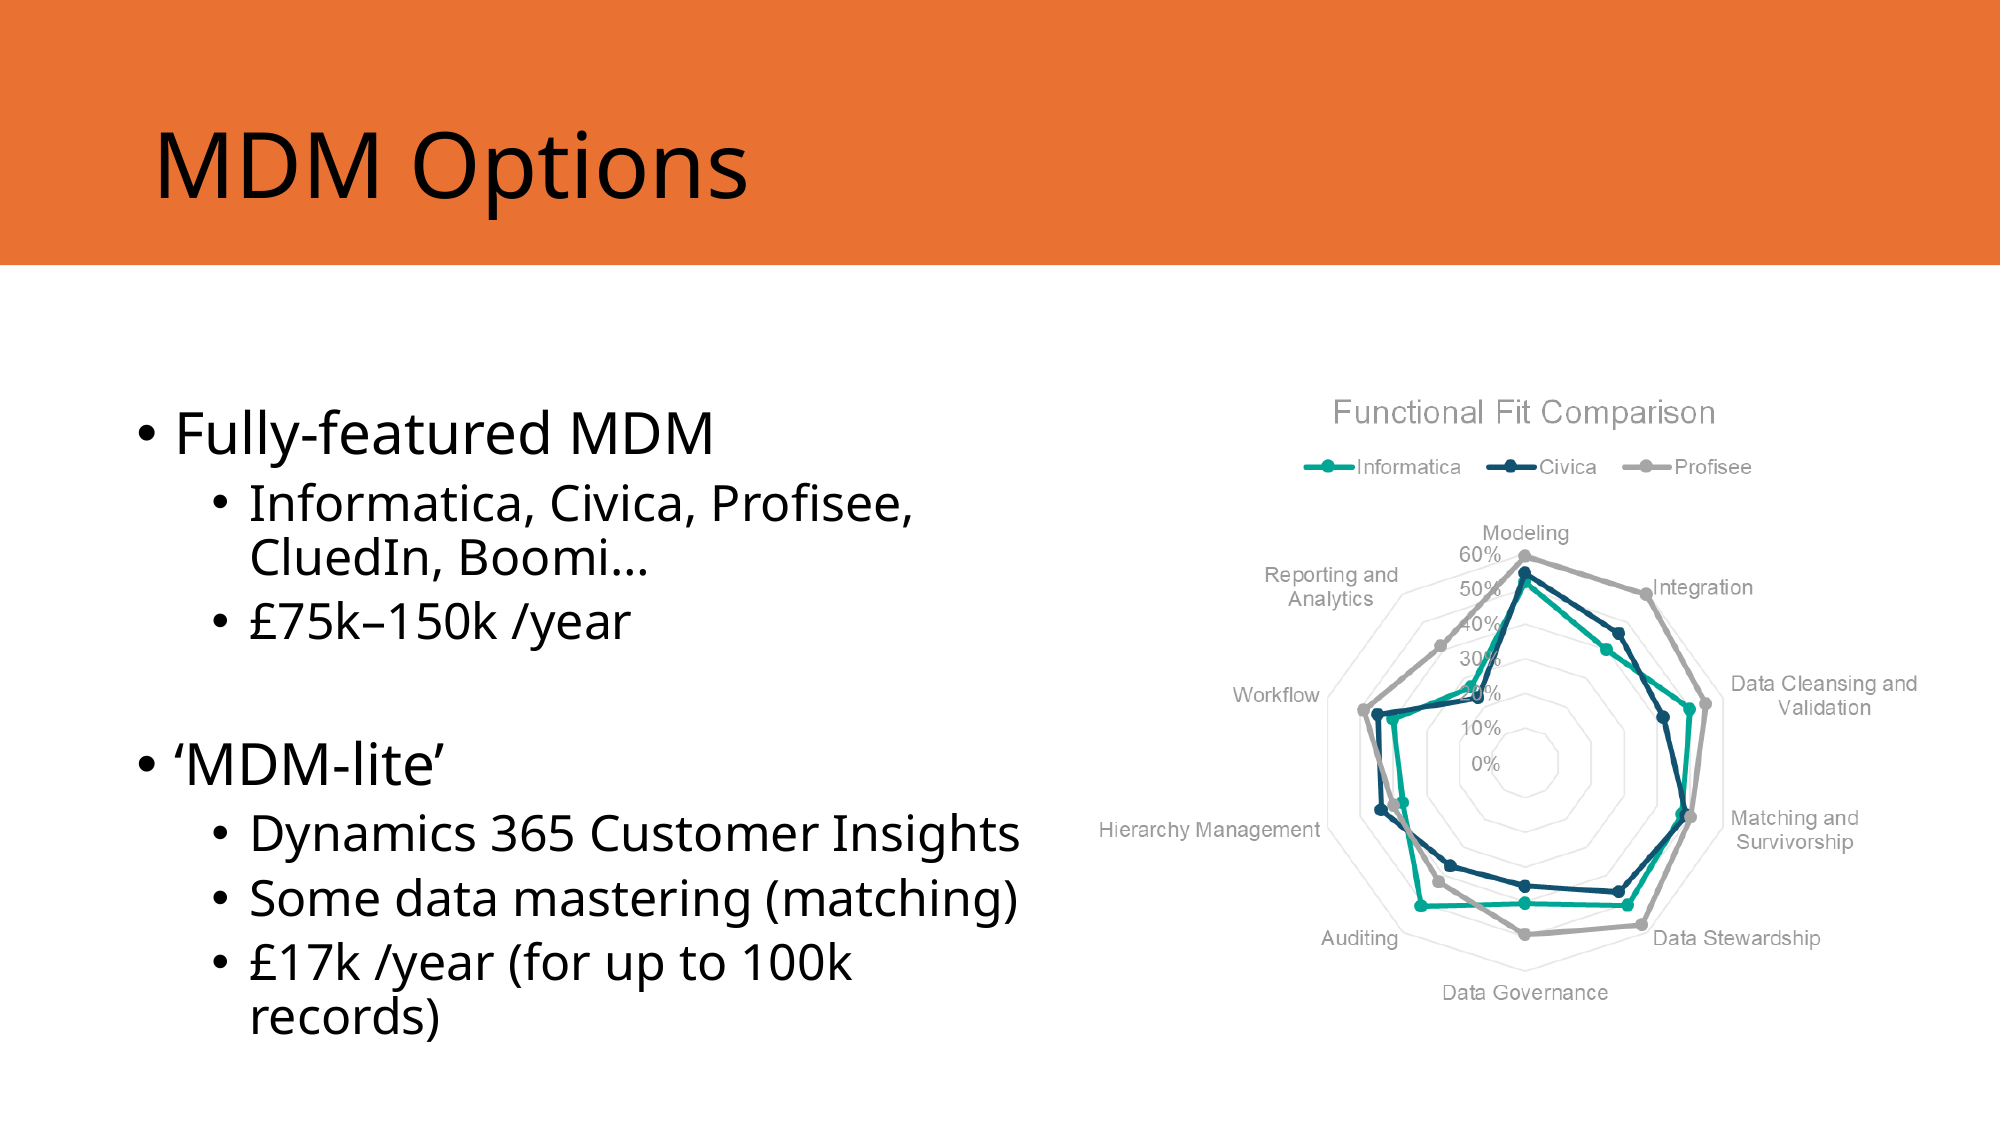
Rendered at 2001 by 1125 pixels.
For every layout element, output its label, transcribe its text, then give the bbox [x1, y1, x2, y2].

list Fully-featured MDM Informatica, Civica, Profisee, CluedIn, Boomi… £75k–150k /year ‘MDM-lite’ Dynamics 365 Customer Insights Some data mastering (matching) £17k /year (for up to 100k records) [121, 396, 1041, 1051]
text_box [0, 0, 2000, 267]
picture [1086, 383, 1942, 1023]
title MDM Options [137, 59, 1863, 278]
